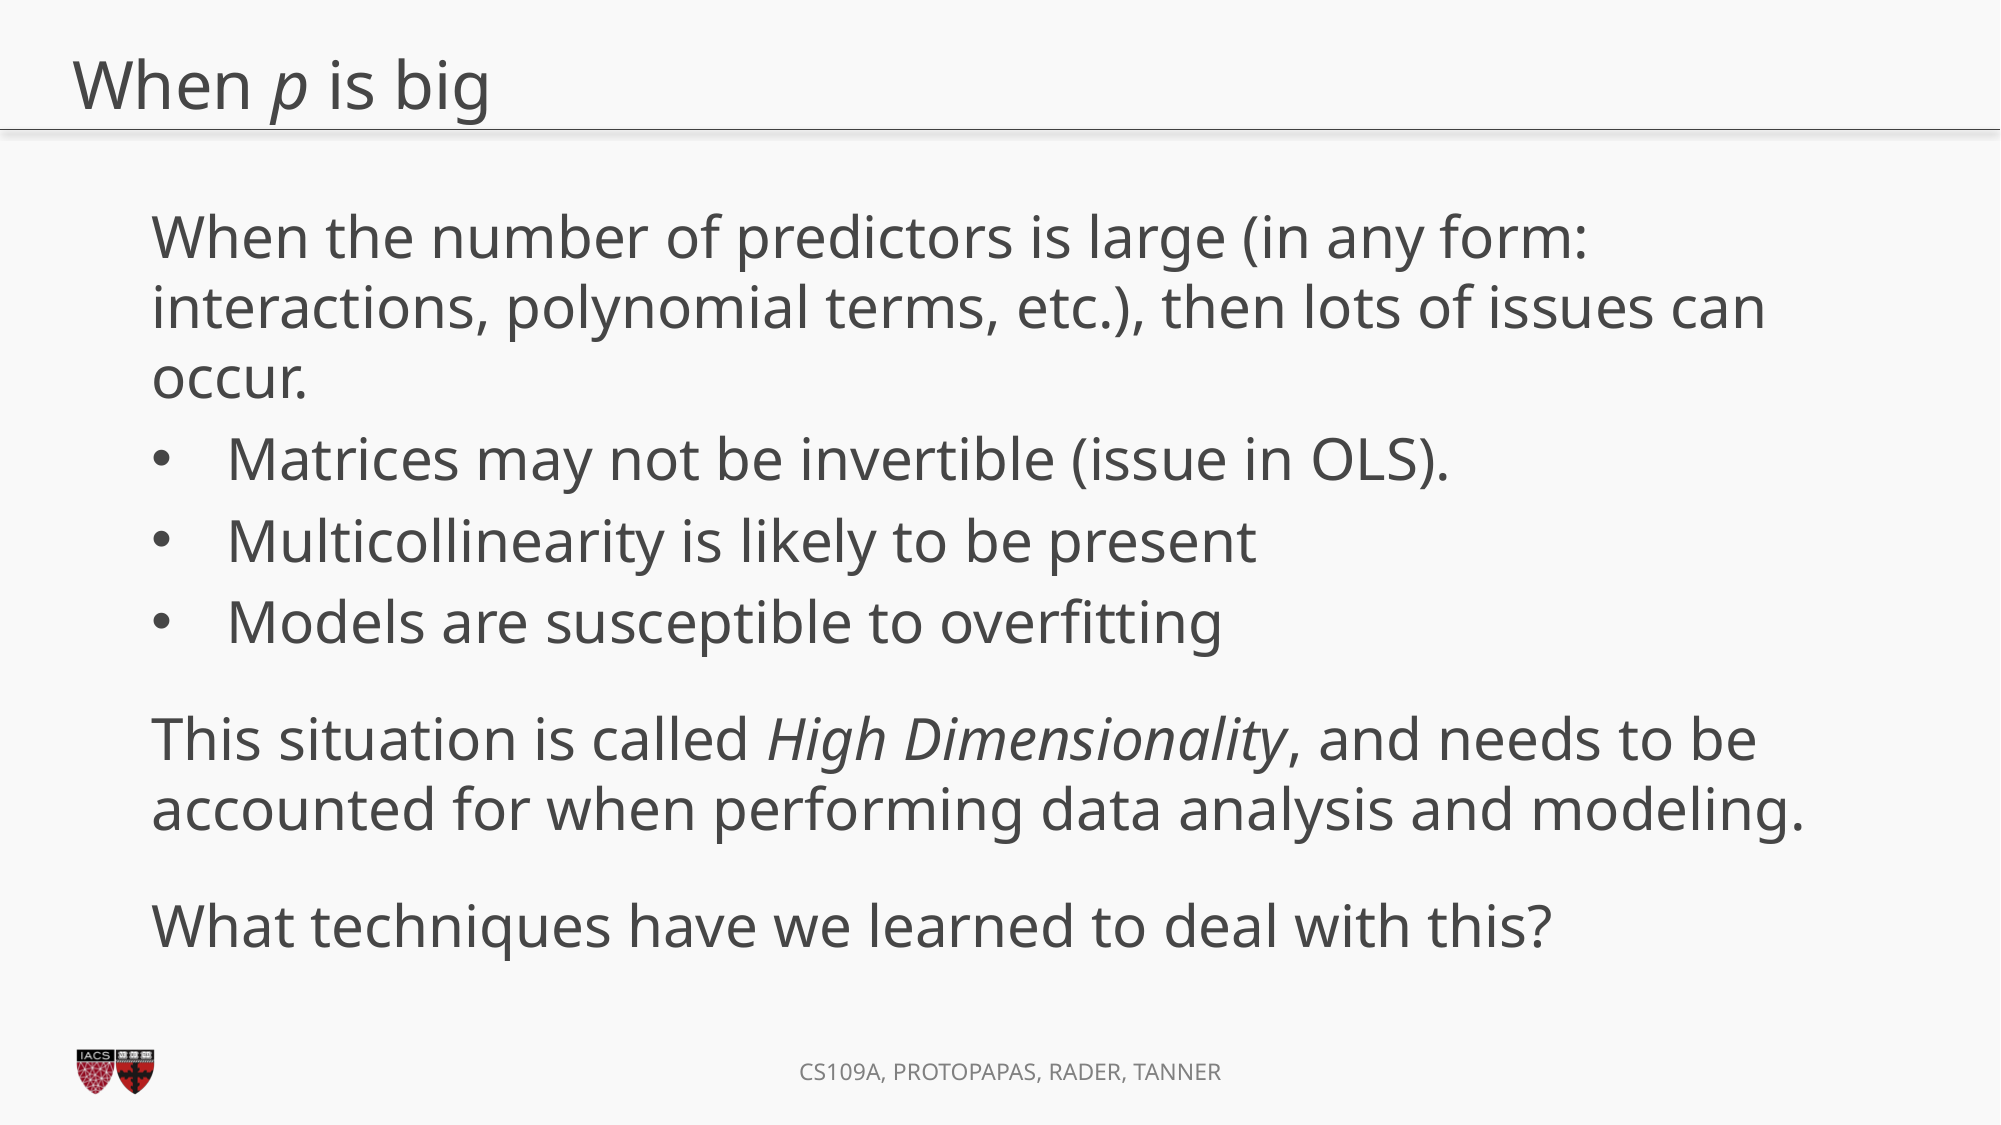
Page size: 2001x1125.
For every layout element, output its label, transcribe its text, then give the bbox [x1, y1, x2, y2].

list When the number of predictors is large (in any form: interactions, polynomial terms, etc.), then lots of issues can occur. Matrices may not be invertible (issue in OLS). Multicollinearity is likely to be present Models are susceptible to overfitting This situation is called High Dimensionality, and needs to be accounted for when performing data analysis and modeling. What techniques have we learned to deal with this? [136, 193, 1831, 1075]
title When p is big [57, 35, 1943, 162]
picture [75, 1049, 155, 1095]
